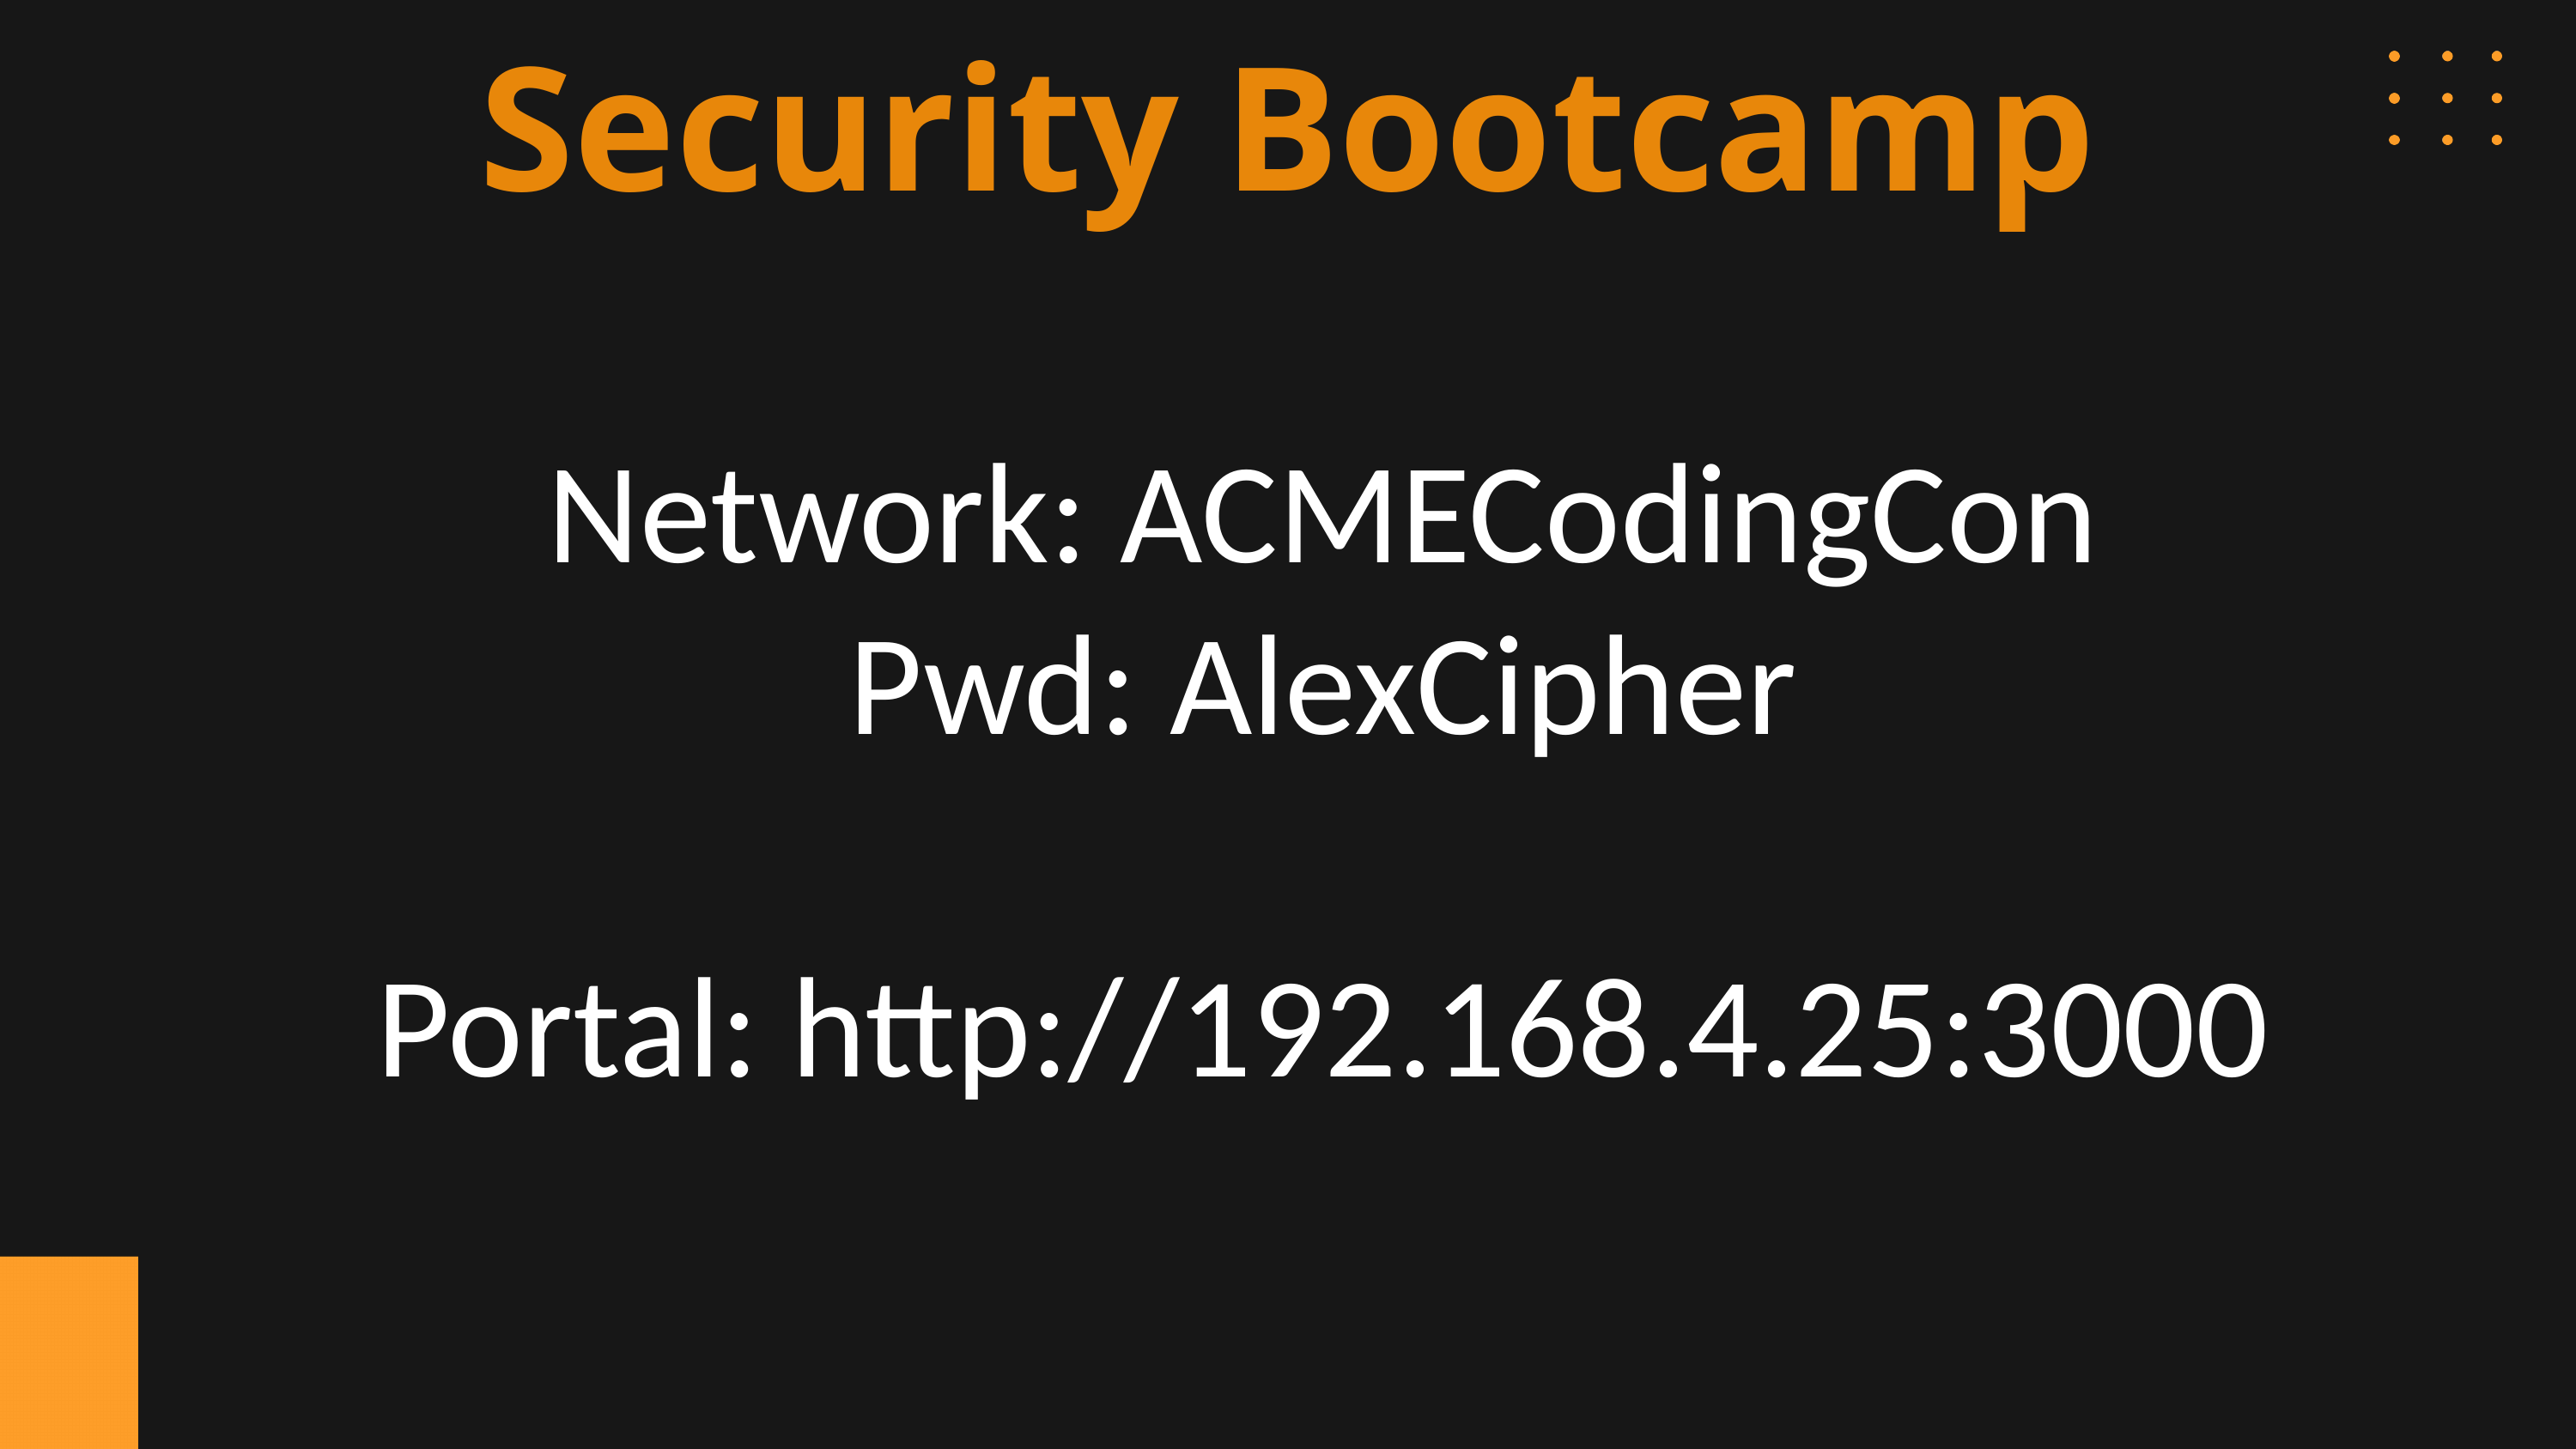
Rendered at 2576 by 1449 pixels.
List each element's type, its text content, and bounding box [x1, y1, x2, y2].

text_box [2389, 51, 2502, 145]
picture [0, 1256, 139, 1449]
text_box Security Bootcamp [35, 52, 2541, 226]
text_box Network: ACMECodingCon Pwd: AlexCipher Portal: http://192.168.4.25:3000 [35, 413, 2576, 1113]
